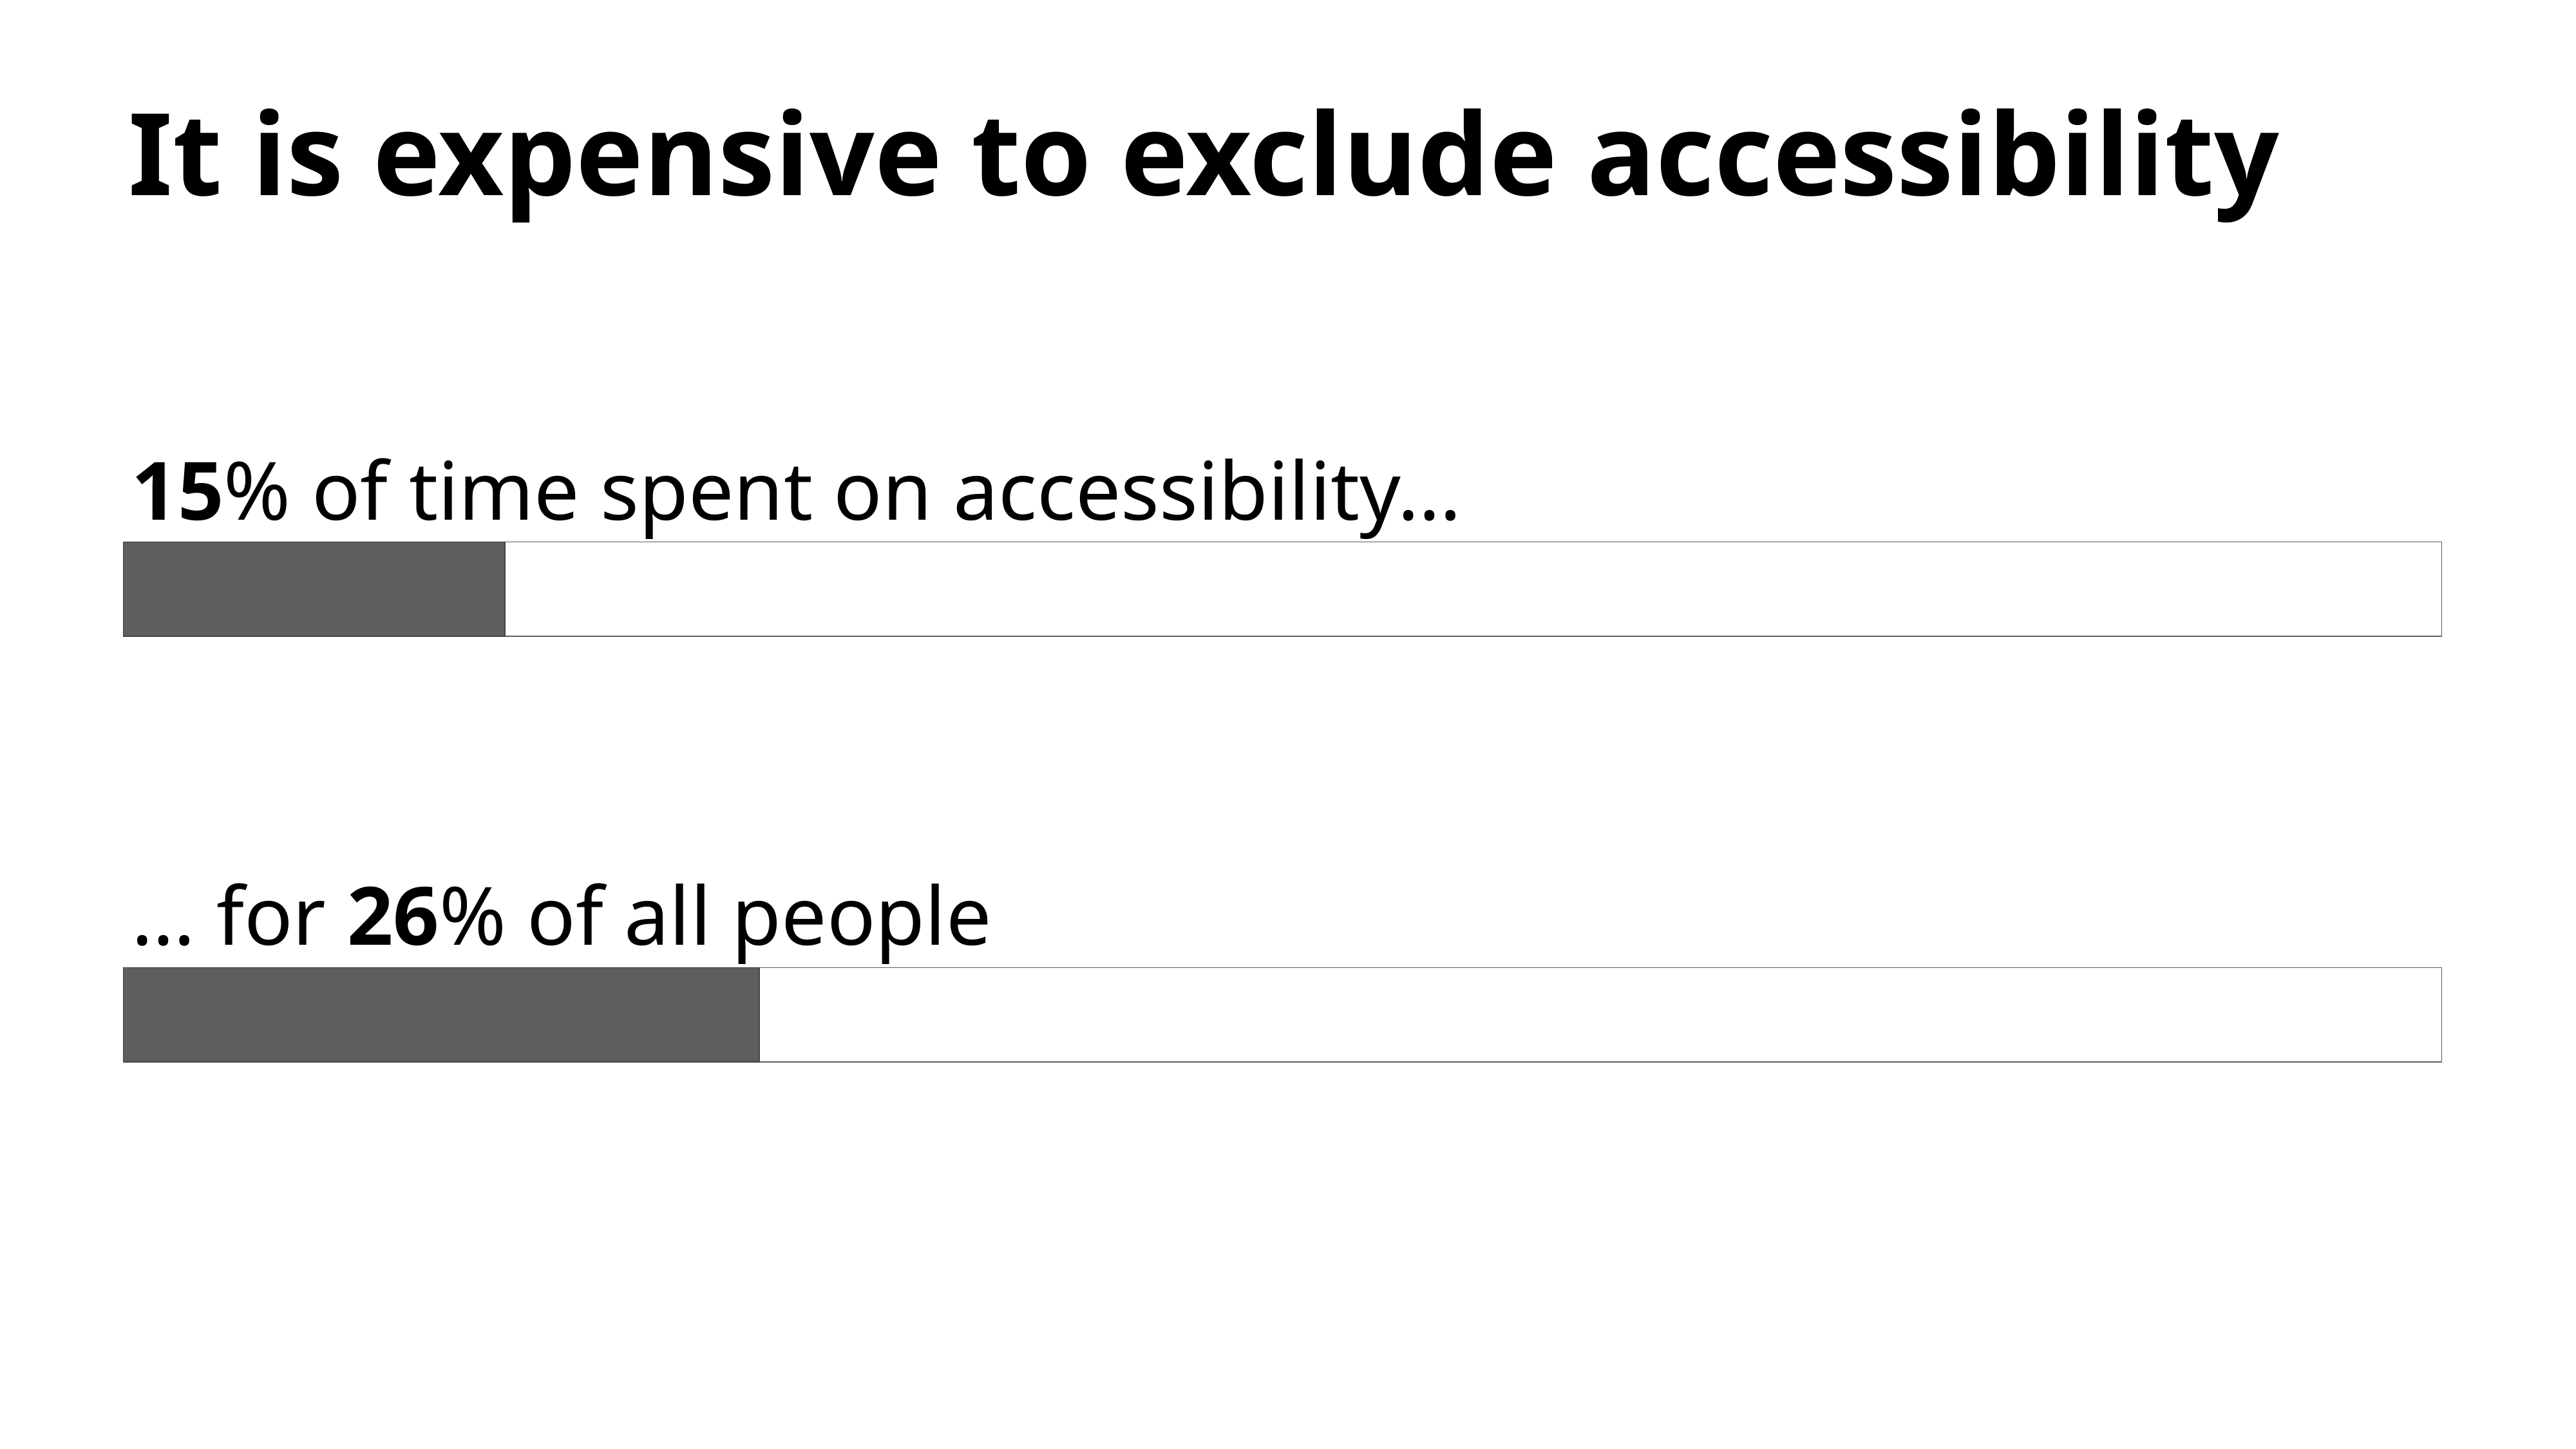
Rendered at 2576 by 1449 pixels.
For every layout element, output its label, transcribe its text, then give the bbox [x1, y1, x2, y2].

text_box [123, 542, 2442, 637]
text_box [123, 967, 2442, 1063]
text_box It is expensive to exclude accessibility [123, 102, 2544, 242]
title 15% of time spent on accessibility… [126, 452, 2527, 614]
title … for 26% of all people [126, 878, 2527, 1039]
